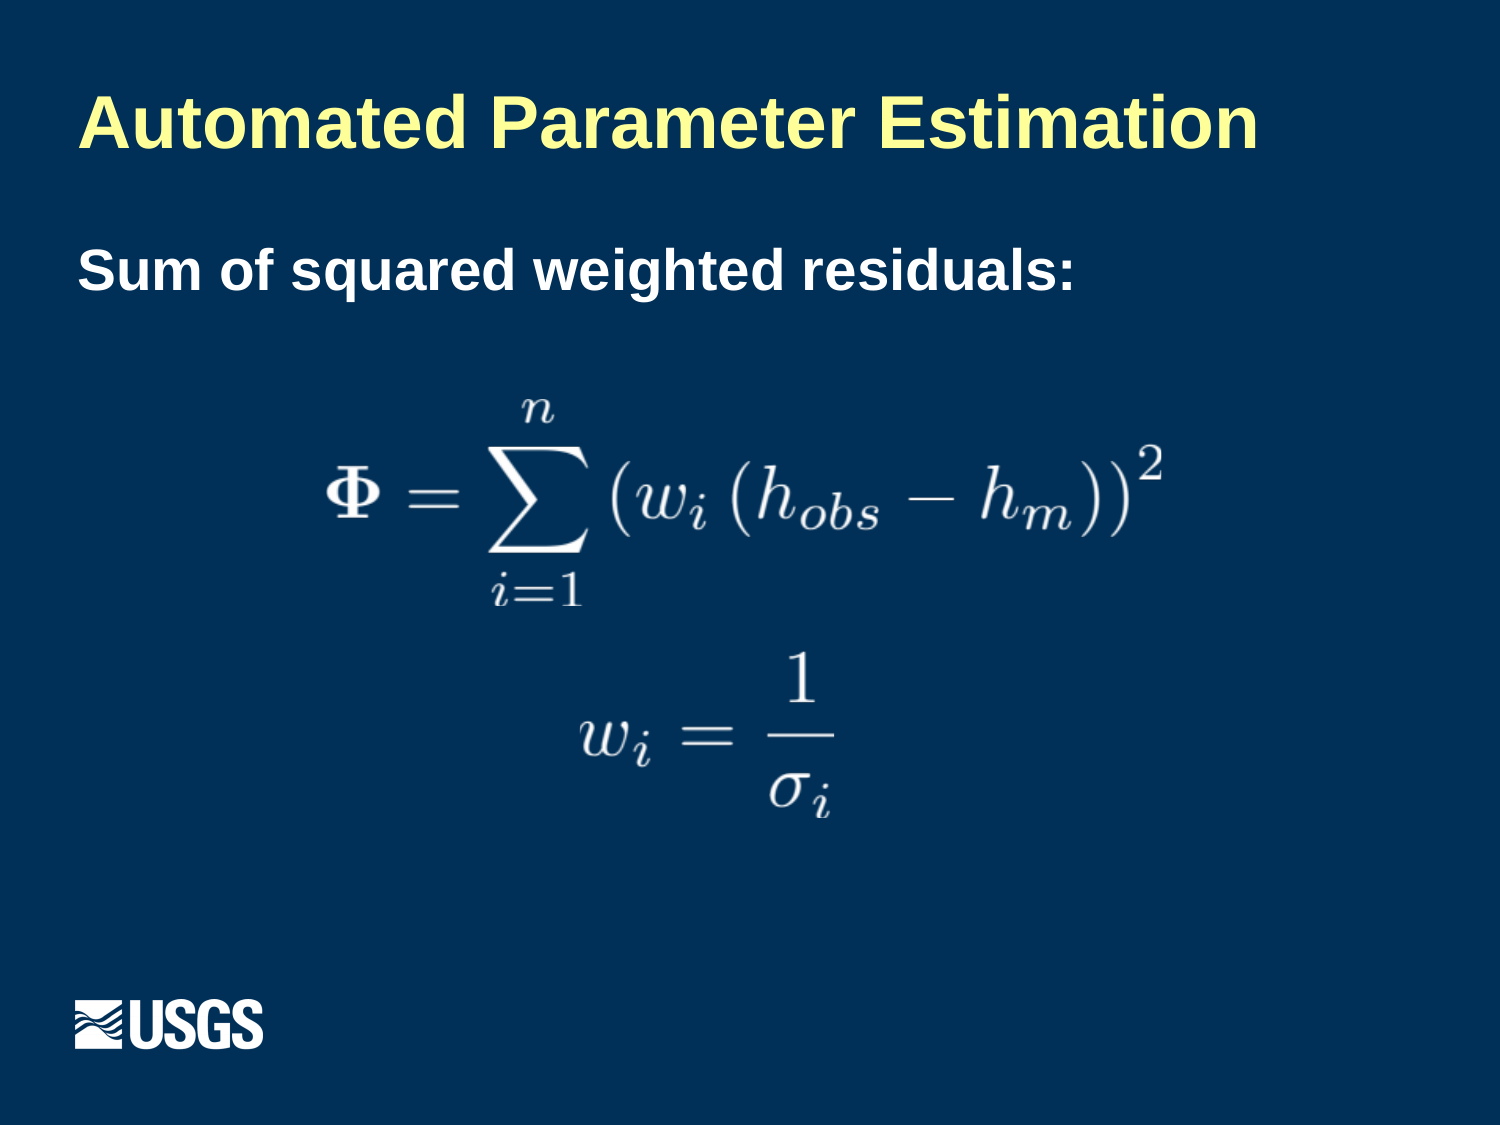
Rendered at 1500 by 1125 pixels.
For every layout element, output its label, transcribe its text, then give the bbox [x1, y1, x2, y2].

list Sum of squared weighted residuals: [62, 224, 1425, 963]
picture [325, 399, 1162, 606]
picture [579, 650, 835, 818]
title Automated Parameter Estimation [62, 24, 1425, 213]
